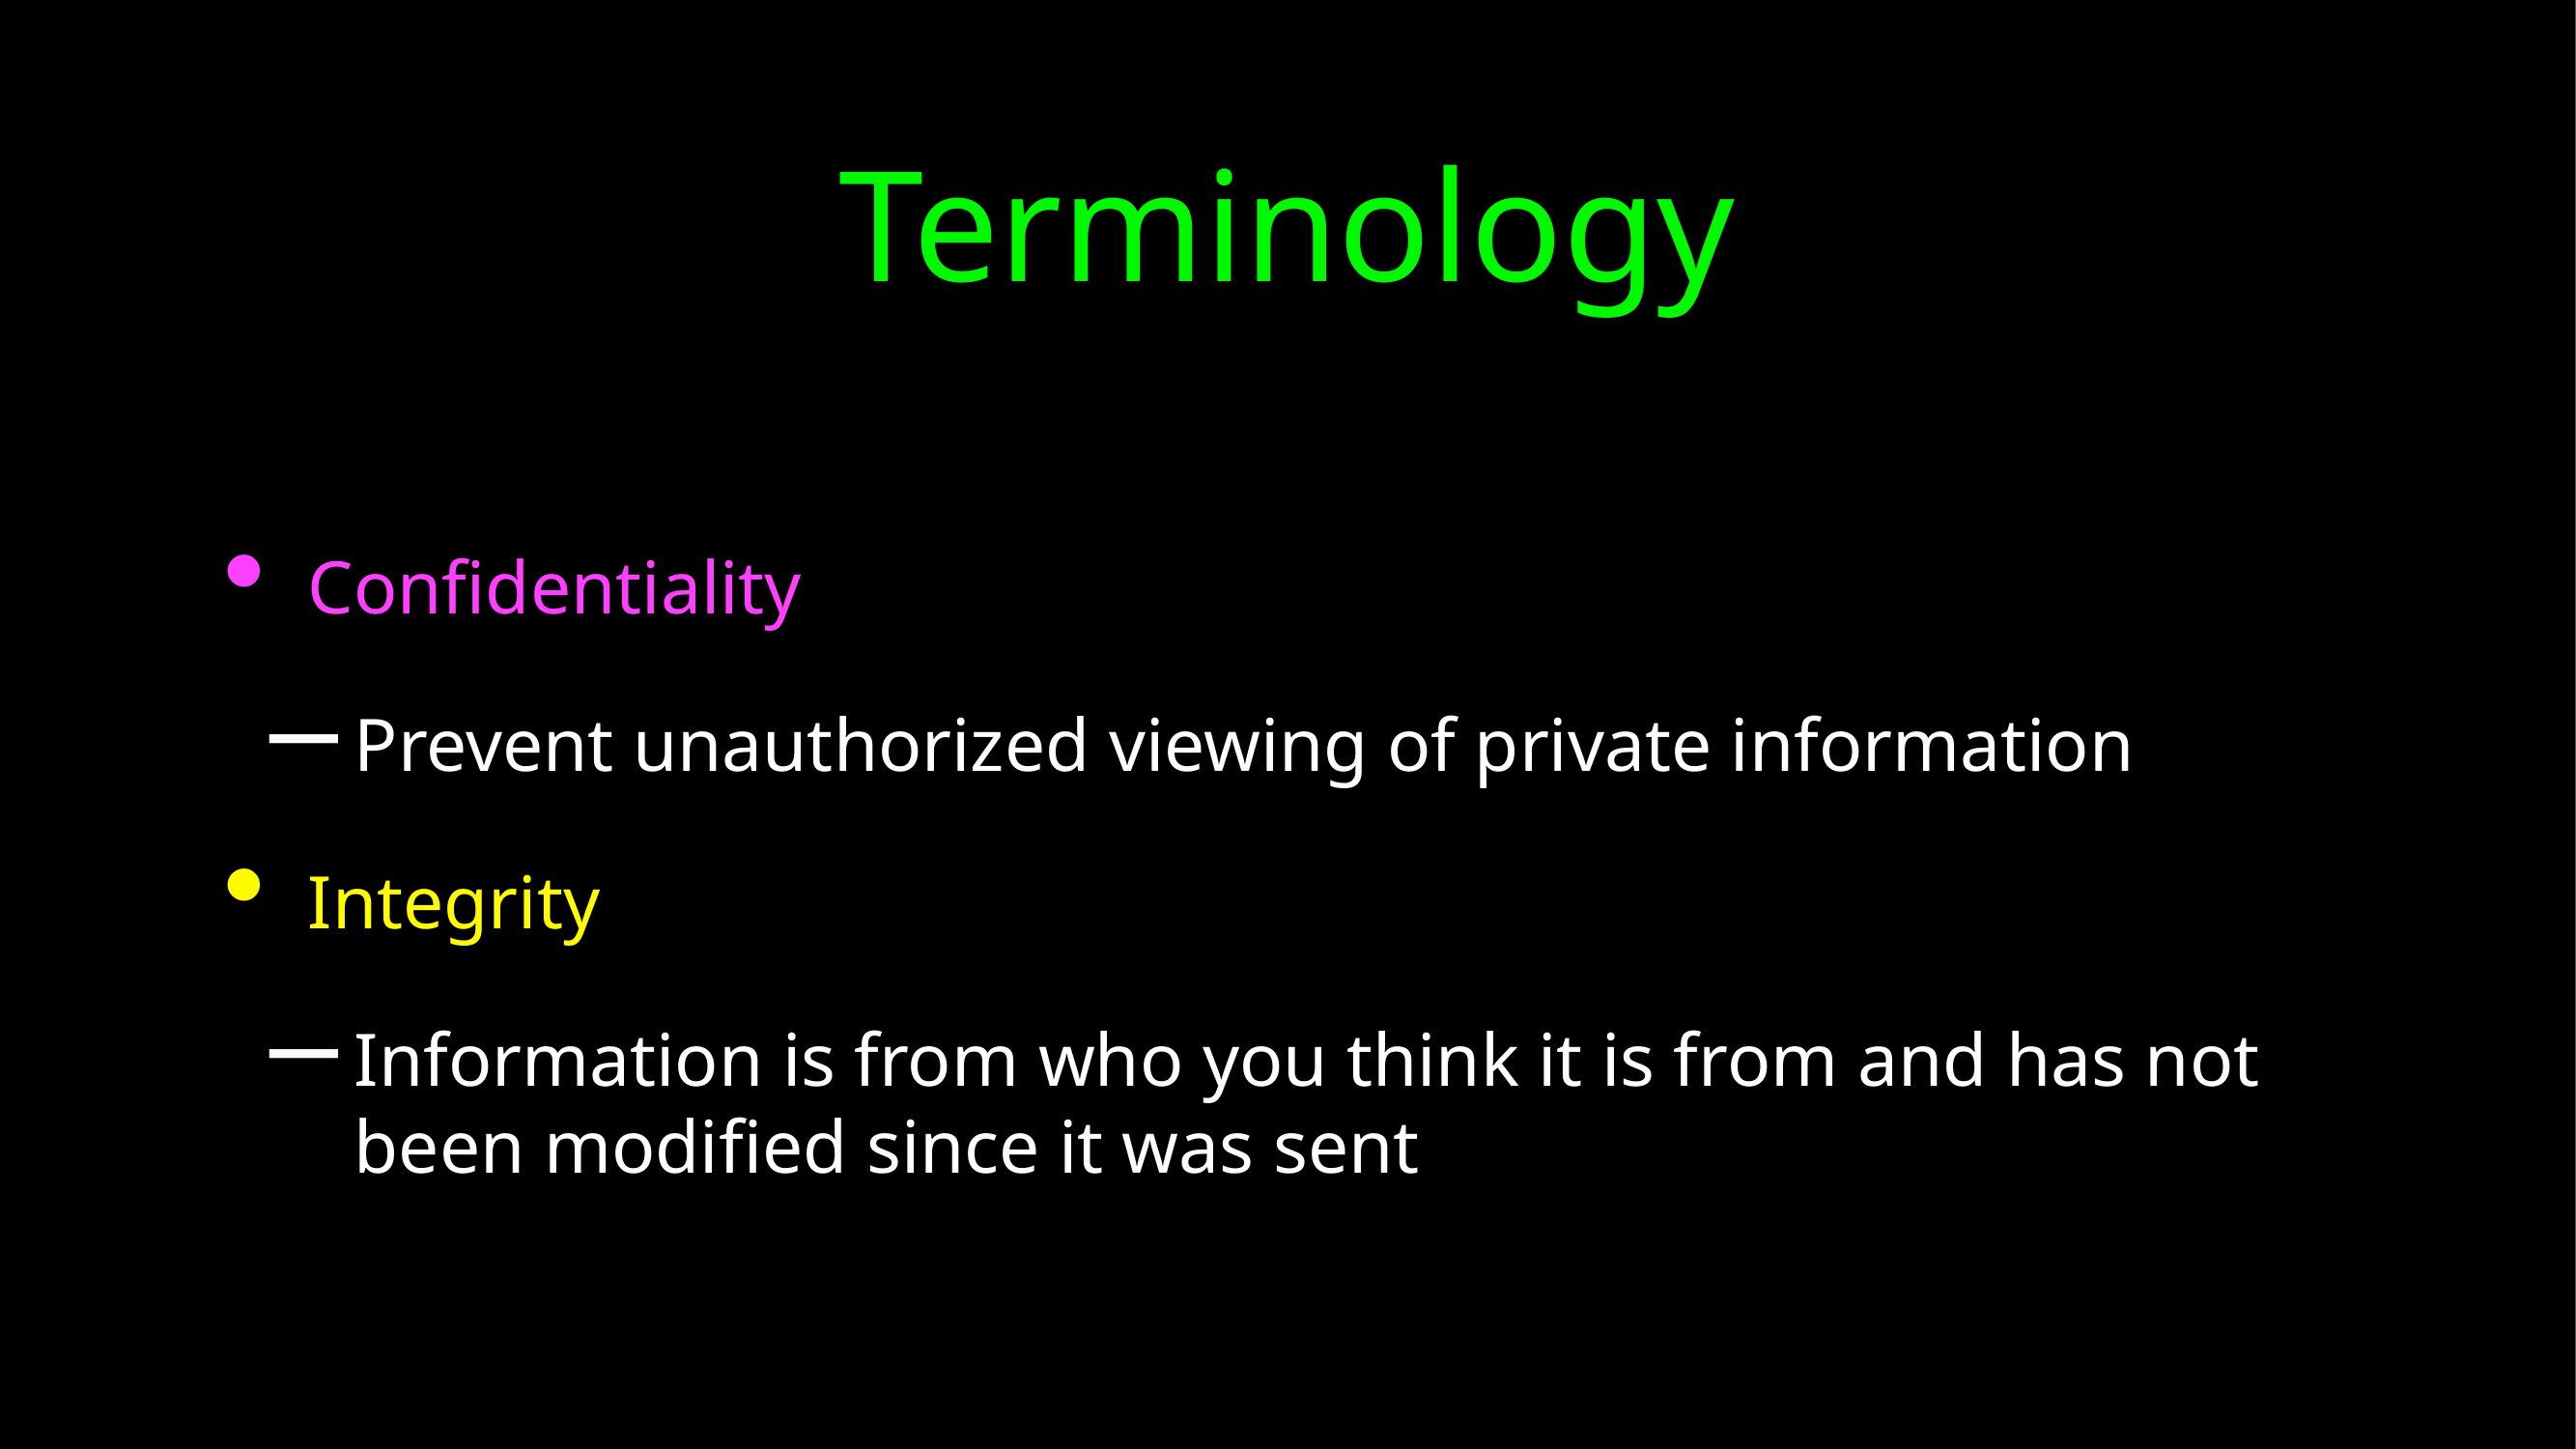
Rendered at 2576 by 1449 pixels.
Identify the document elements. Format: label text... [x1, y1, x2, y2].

title Terminology [183, 38, 2392, 404]
list Confidentiality Prevent unauthorized viewing of private information Integrity Information is from who you think it is from and has not been modified since it was sent [183, 412, 2392, 1317]
